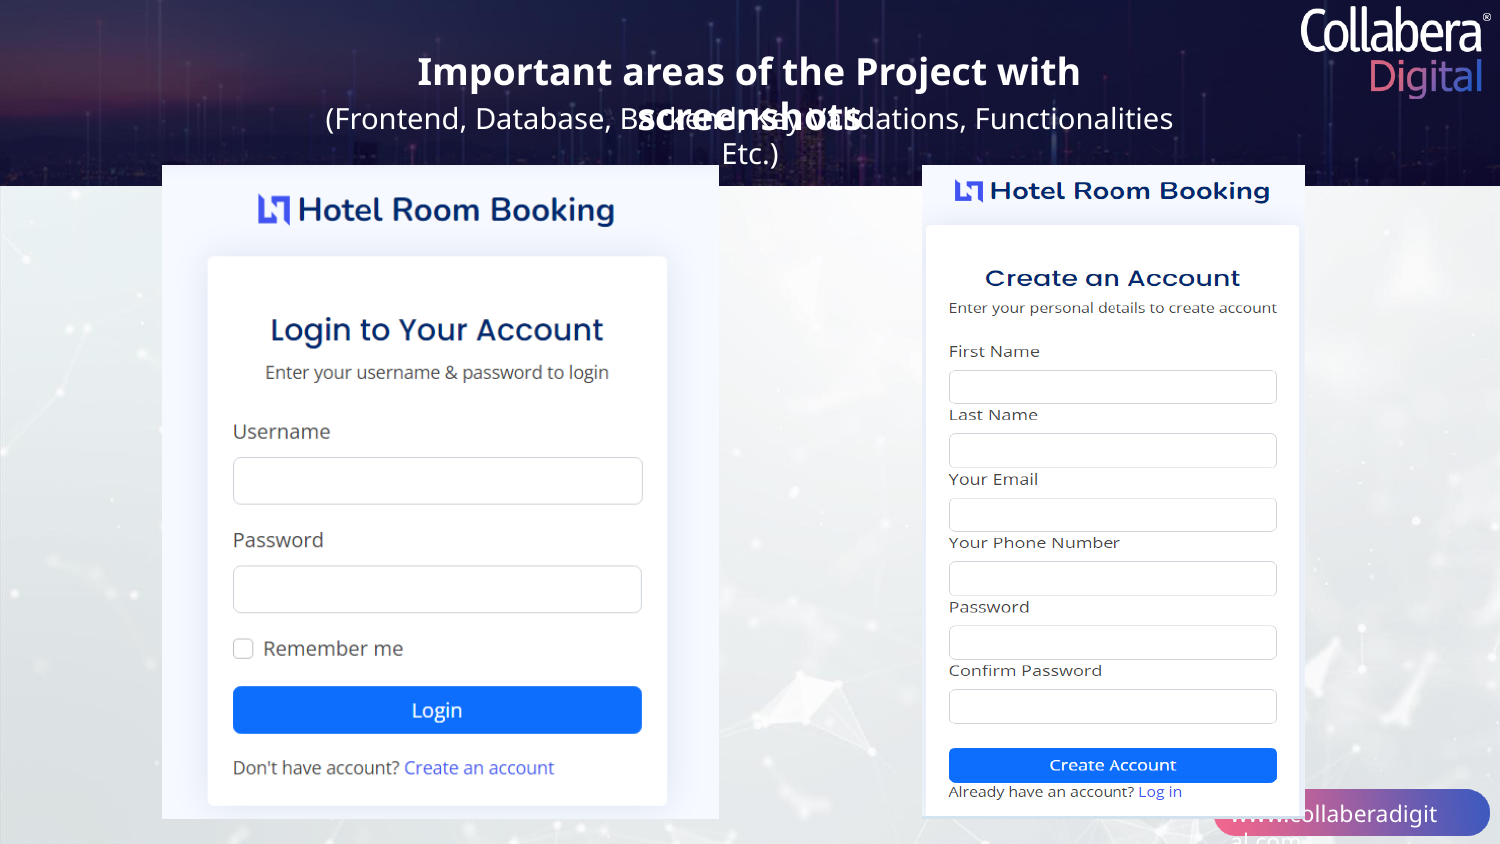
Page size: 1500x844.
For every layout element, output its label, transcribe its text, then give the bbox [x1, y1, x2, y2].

text_box (Frontend, Database, Backend, Key Validations, Functionalities Etc.) [304, 94, 1196, 176]
picture [1269, 839, 1277, 844]
picture [0, 0, 1500, 844]
text_box Important areas of the Project with screenshots [304, 42, 1196, 94]
